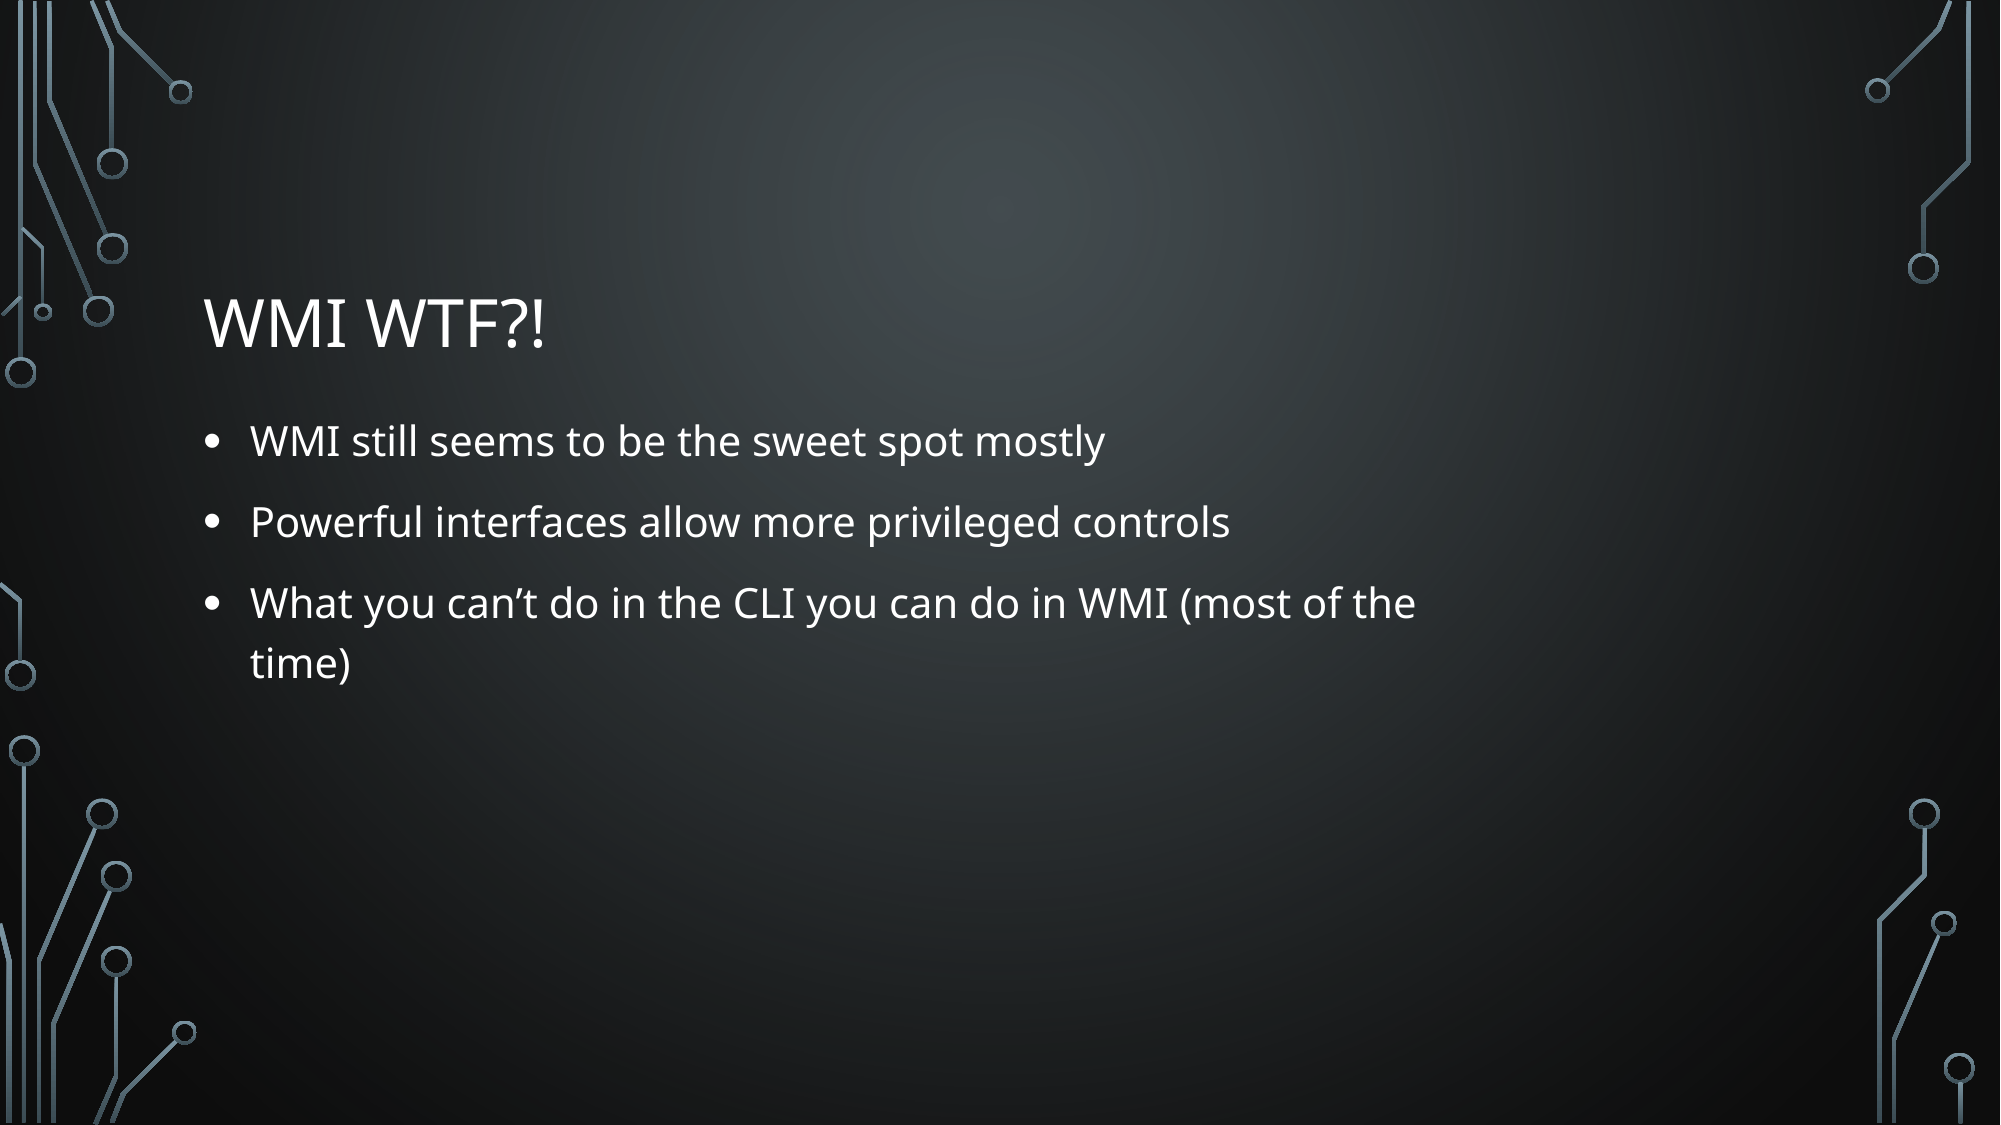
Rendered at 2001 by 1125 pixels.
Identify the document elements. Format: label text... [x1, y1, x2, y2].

title WMI WTF?! [188, 99, 821, 369]
list WMI still seems to be the sweet spot mostly Powerful interfaces allow more privileged controls What you can’t do in the CLI you can do in WMI (most of the time) [188, 397, 1511, 950]
